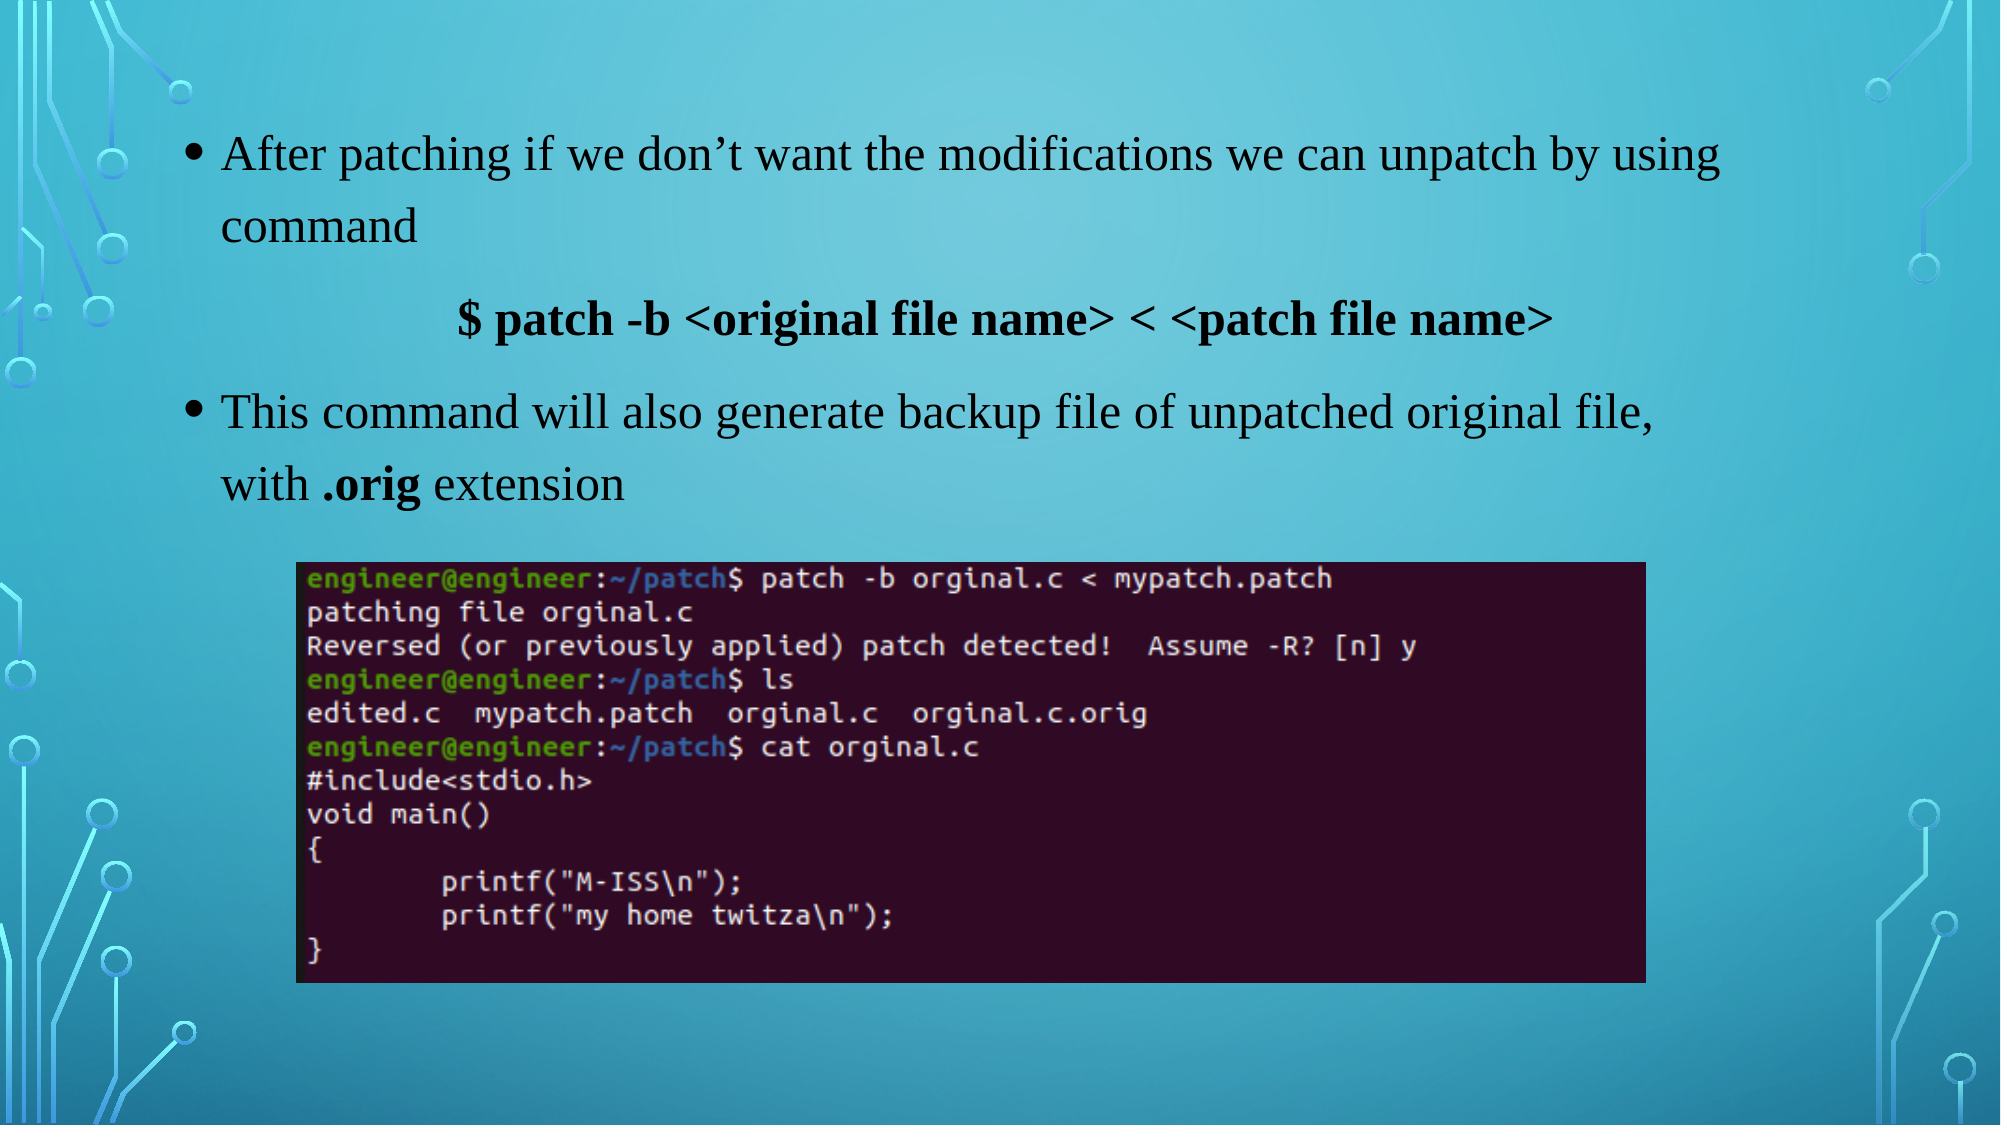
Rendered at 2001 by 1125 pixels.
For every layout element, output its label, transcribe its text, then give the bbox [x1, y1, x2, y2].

picture [295, 562, 1646, 984]
list After patching if we don’t want the modifications we can unpatch by using command $ patch -b <original file name> < <patch file name> This command will also generate backup file of unpatched original file, with .orig extension [168, 101, 1832, 889]
